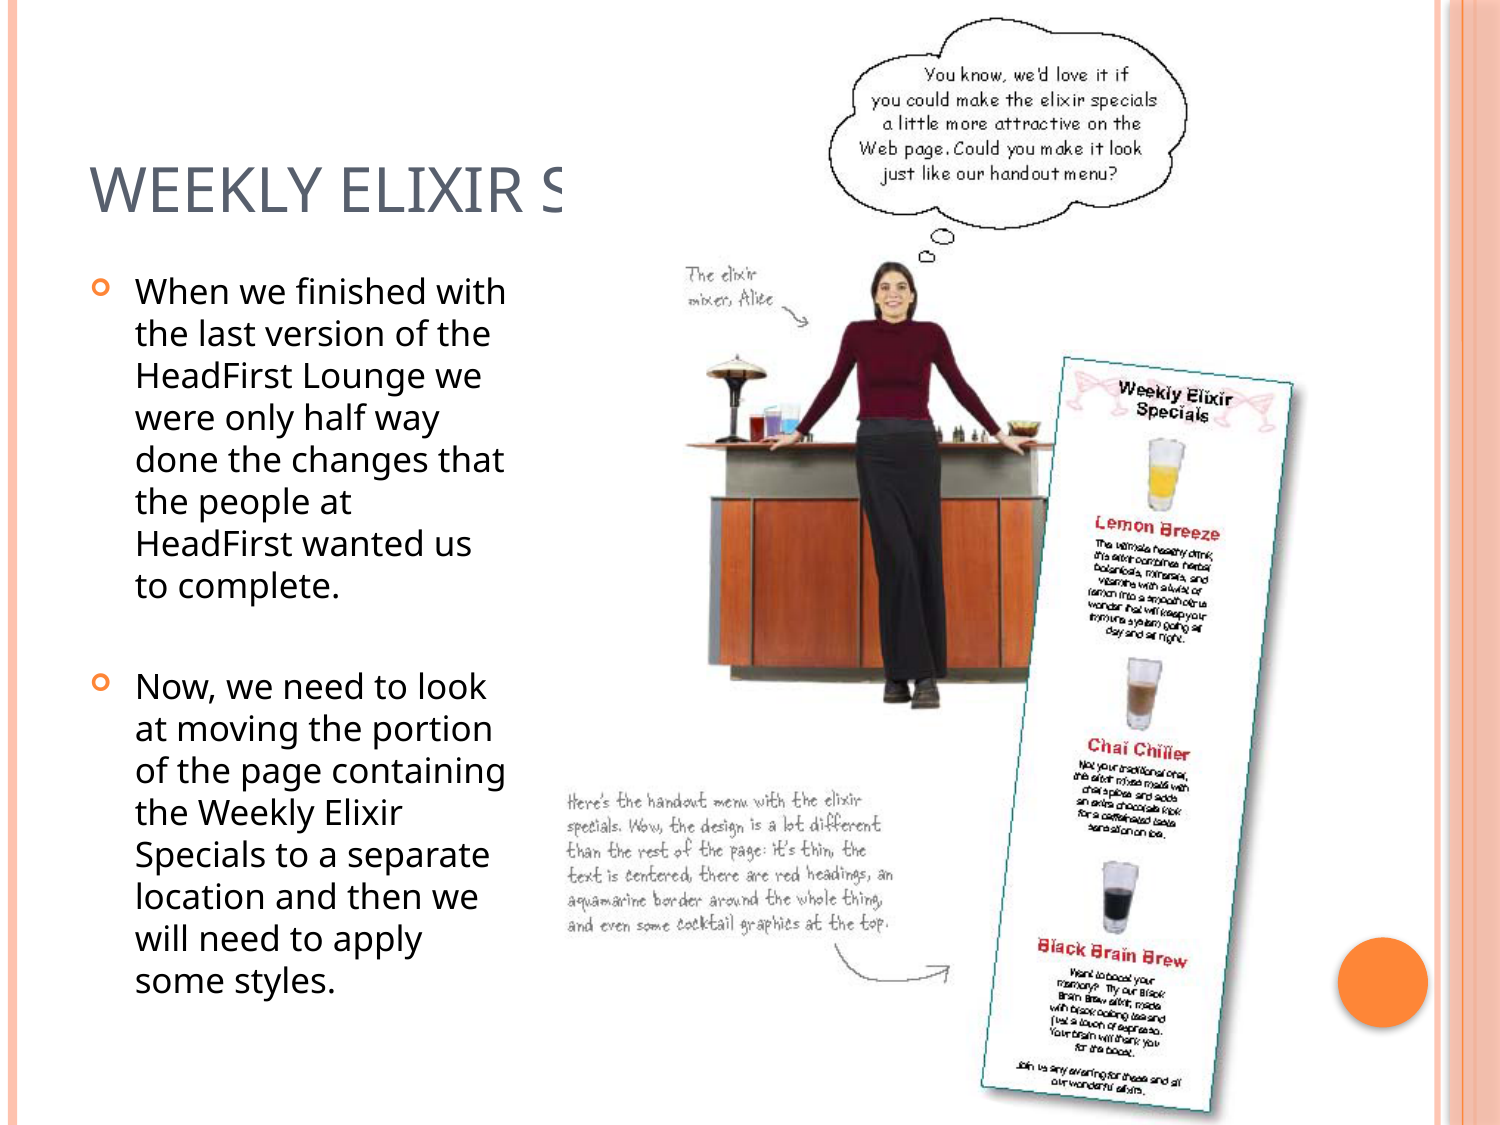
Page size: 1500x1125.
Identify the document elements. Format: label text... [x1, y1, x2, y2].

list When we finished with the last version of the HeadFirst Lounge we were only half way done the changes that the people at HeadFirst wanted us to complete. Now, we need to look at moving the portion of the page containing the Weekly Elixir Specials to a separate location and then we will need to apply some styles. [75, 262, 525, 1025]
title Weekly Elixir Specials [75, 45, 556, 233]
picture [561, 11, 1313, 1125]
